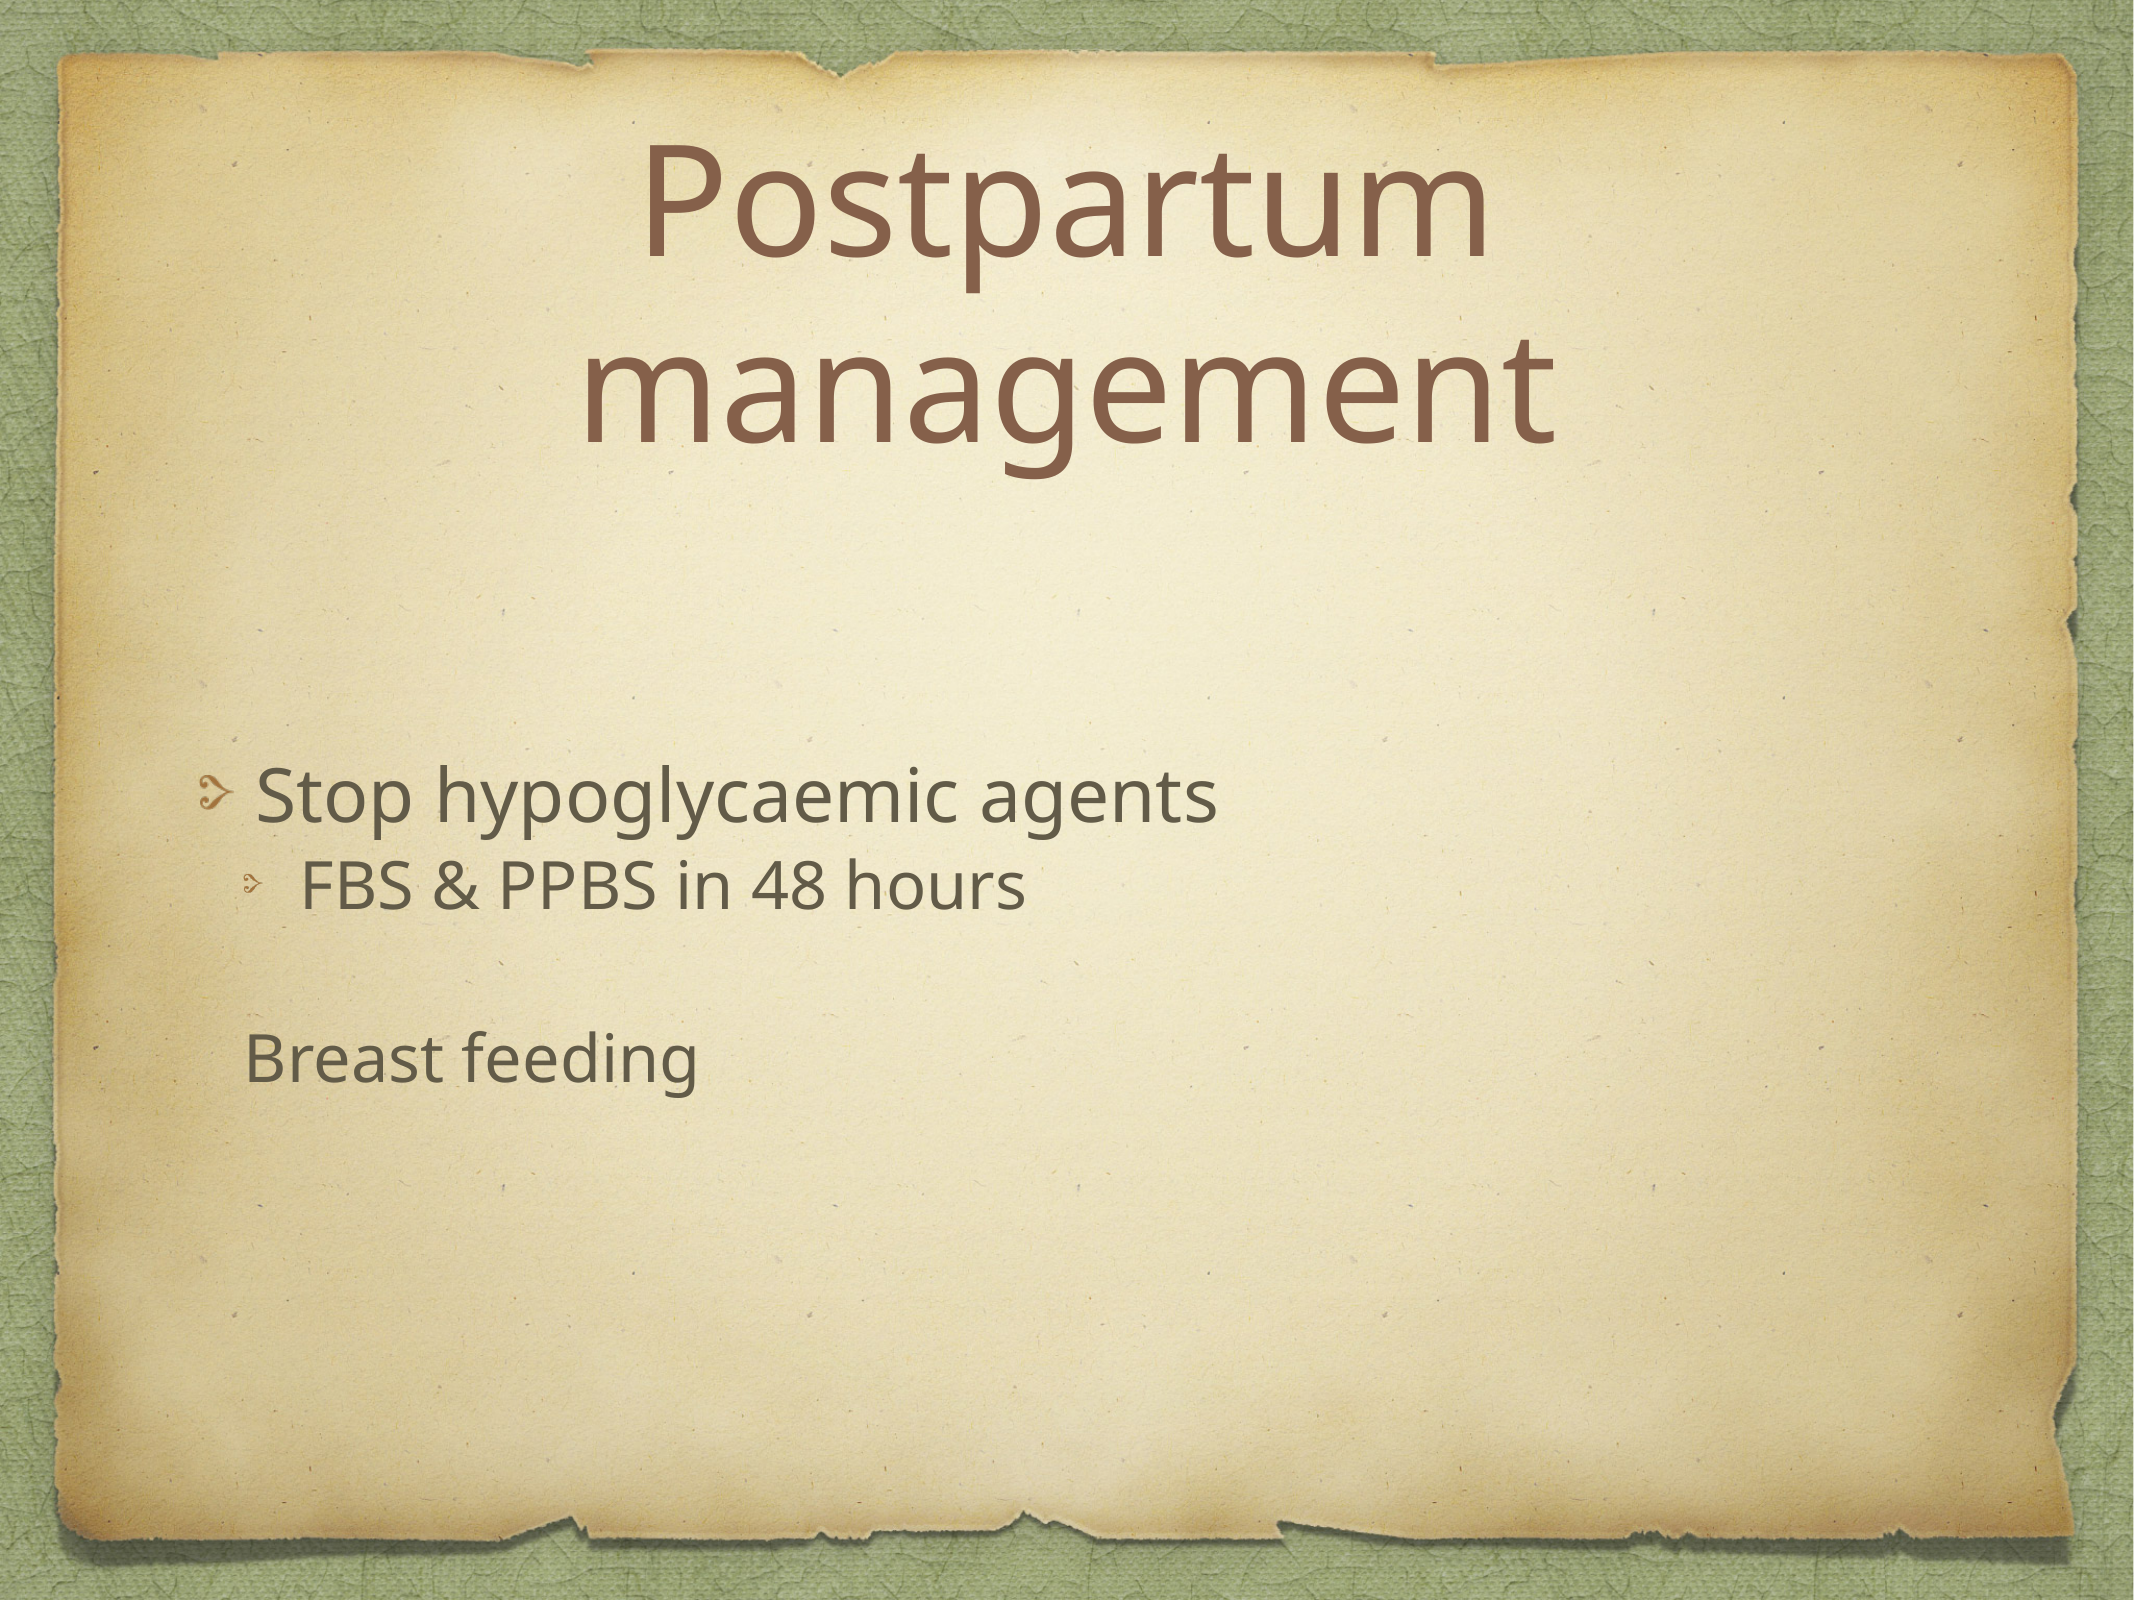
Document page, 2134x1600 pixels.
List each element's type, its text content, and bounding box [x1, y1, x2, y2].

list Stop hypoglycaemic agents FBS & PPBS in 48 hours Breast feeding [180, 495, 1953, 1434]
picture [0, 0, 2134, 1600]
title Postpartum management [180, 93, 1953, 482]
